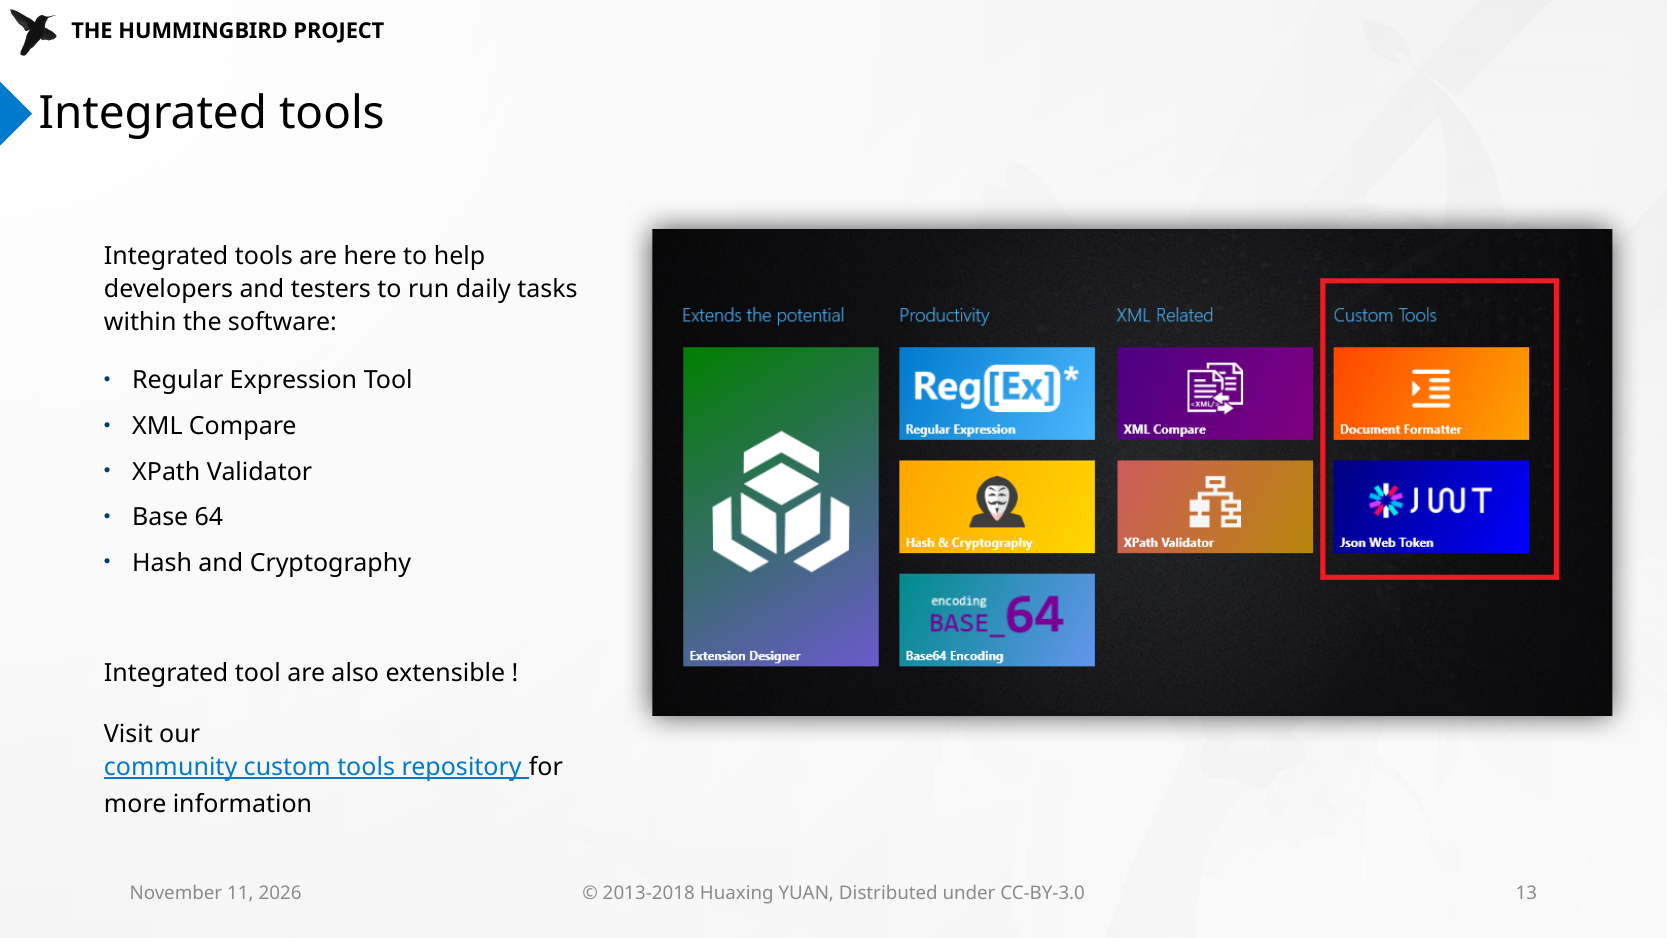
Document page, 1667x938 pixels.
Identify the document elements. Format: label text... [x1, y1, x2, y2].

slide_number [114, 868, 490, 919]
title Integrated tools [23, 80, 653, 147]
list Integrated tools are here to help developers and testers to run daily tasks within the software: Regular Expression Tool XML Compare XPath Validator Base 64 Hash and Cryptography Integrated tool are also extensible ! Visit our community custom tools repository for more information [88, 229, 627, 854]
slide_number 13 [1177, 868, 1553, 919]
picture [0, 0, 1667, 938]
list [652, 229, 1613, 716]
footer © 2013-2018 Huaxing YUAN, Distributed under CC-BY-3.0 [552, 868, 1115, 919]
